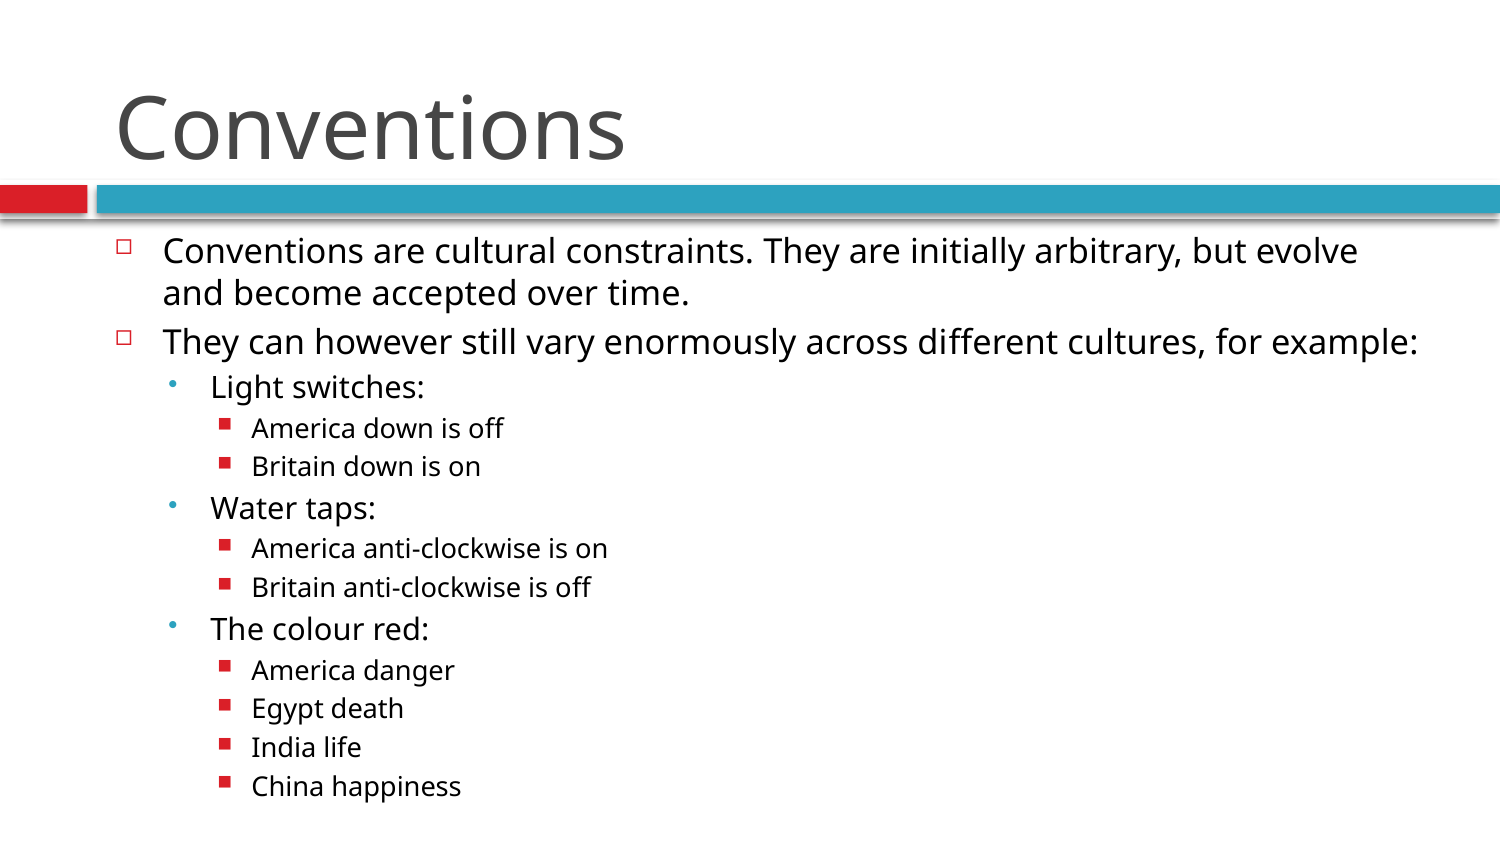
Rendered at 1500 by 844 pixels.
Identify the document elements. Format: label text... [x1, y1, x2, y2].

list Conventions are cultural constraints. They are initially arbitrary, but evolve and become accepted over time. They can however still vary enormously across different cultures, for example: Light switches: America down is off Britain down is on Water taps: America anti-clockwise is on Britain anti-clockwise is off The colour red: America danger Egypt death India life China happiness [99, 221, 1438, 844]
title Conventions [99, 19, 1438, 185]
